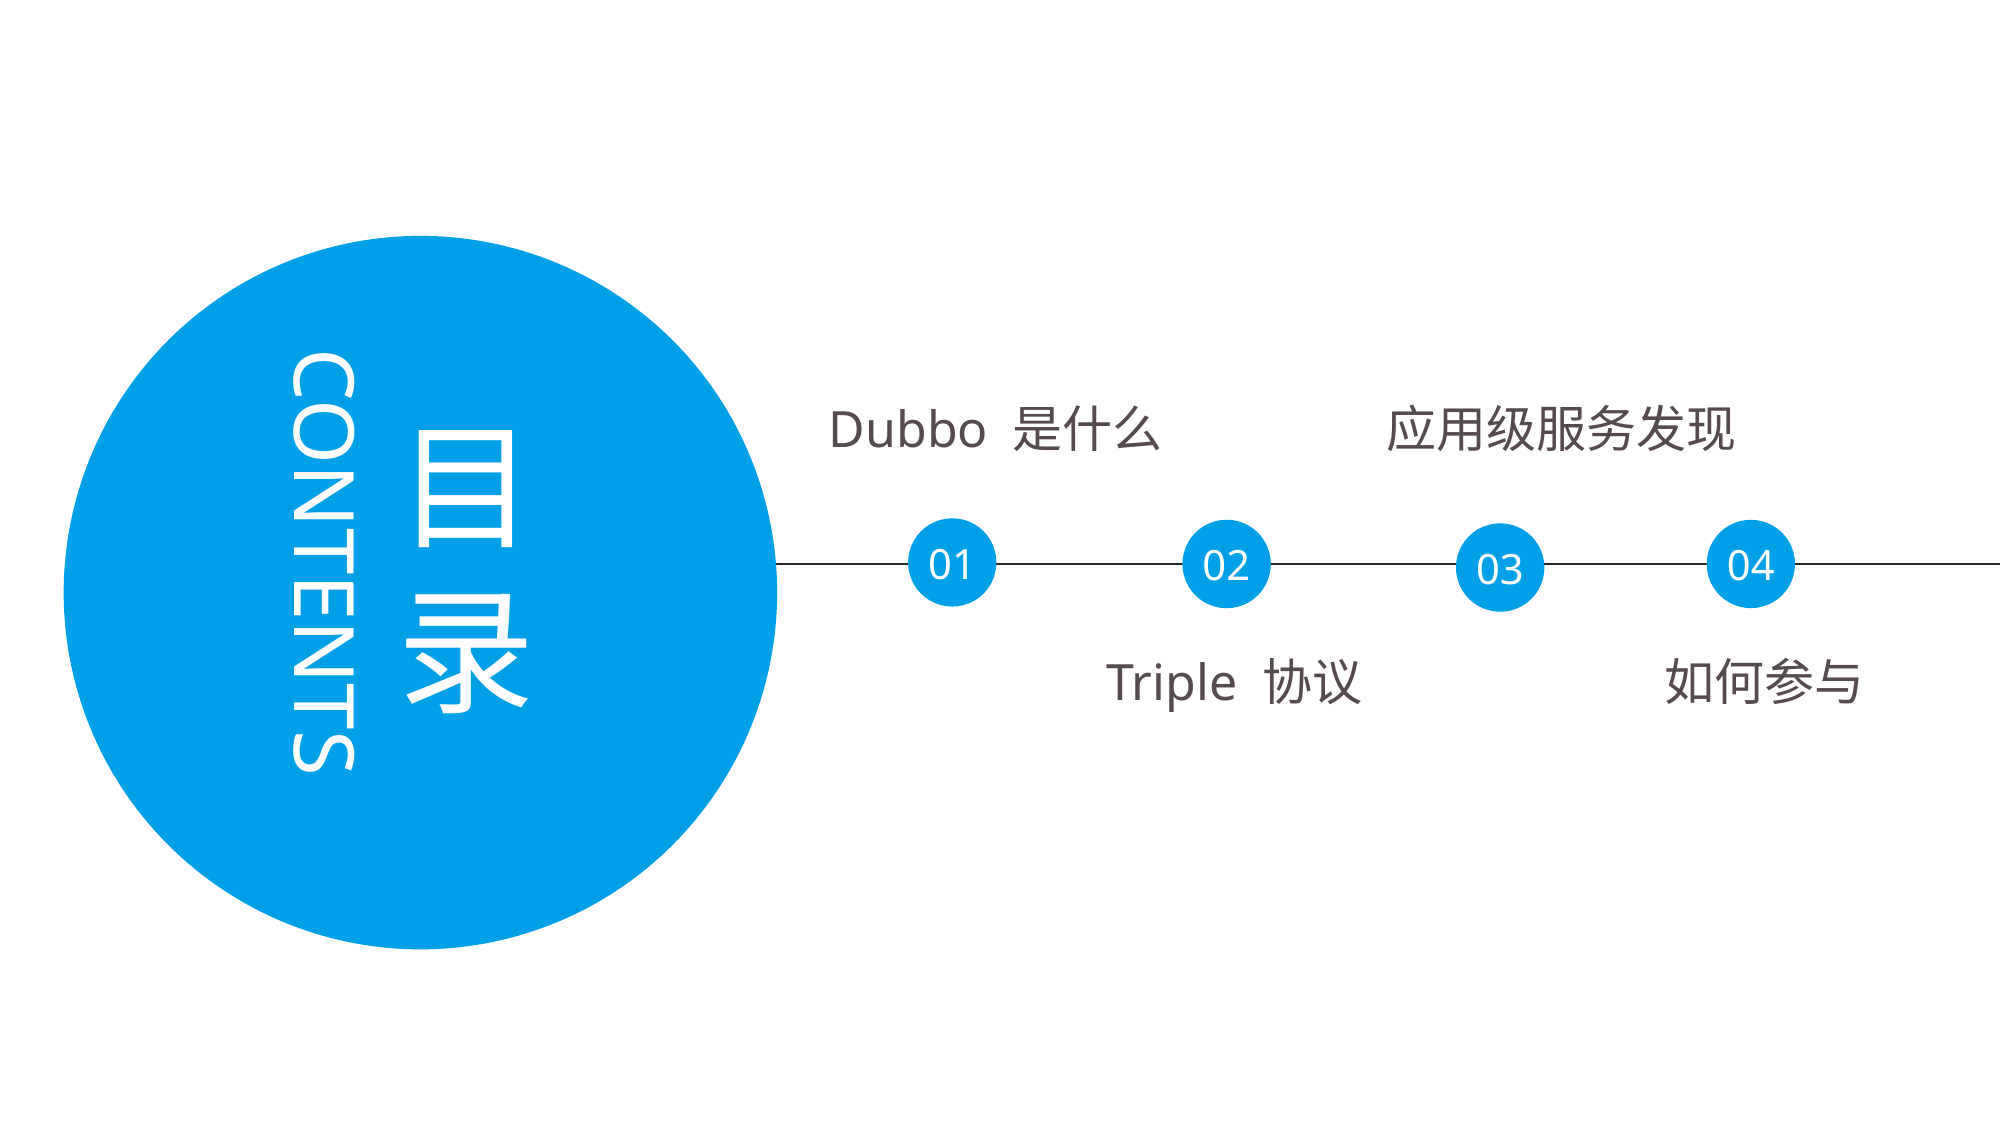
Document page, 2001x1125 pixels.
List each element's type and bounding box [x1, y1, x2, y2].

text_box [62, 234, 779, 951]
text_box [1372, 371, 1751, 612]
text_box [277, 337, 582, 788]
text_box [1095, 519, 1374, 715]
text_box [818, 371, 1173, 607]
text_box [1650, 519, 1880, 714]
